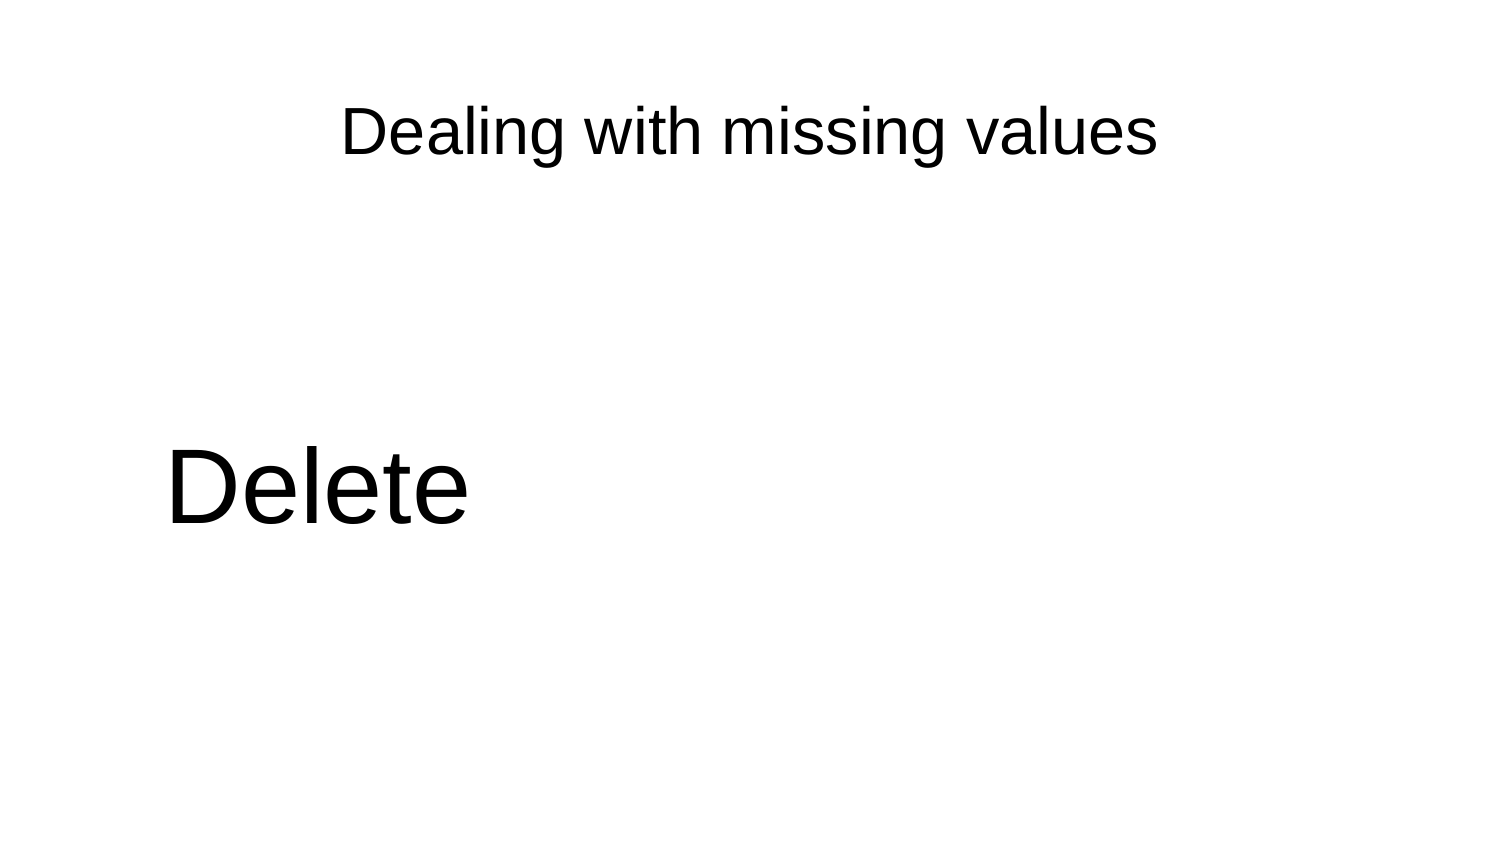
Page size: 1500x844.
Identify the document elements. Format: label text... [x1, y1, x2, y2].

text_box Delete [149, 401, 1449, 607]
title Dealing with missing values [51, 72, 1449, 176]
